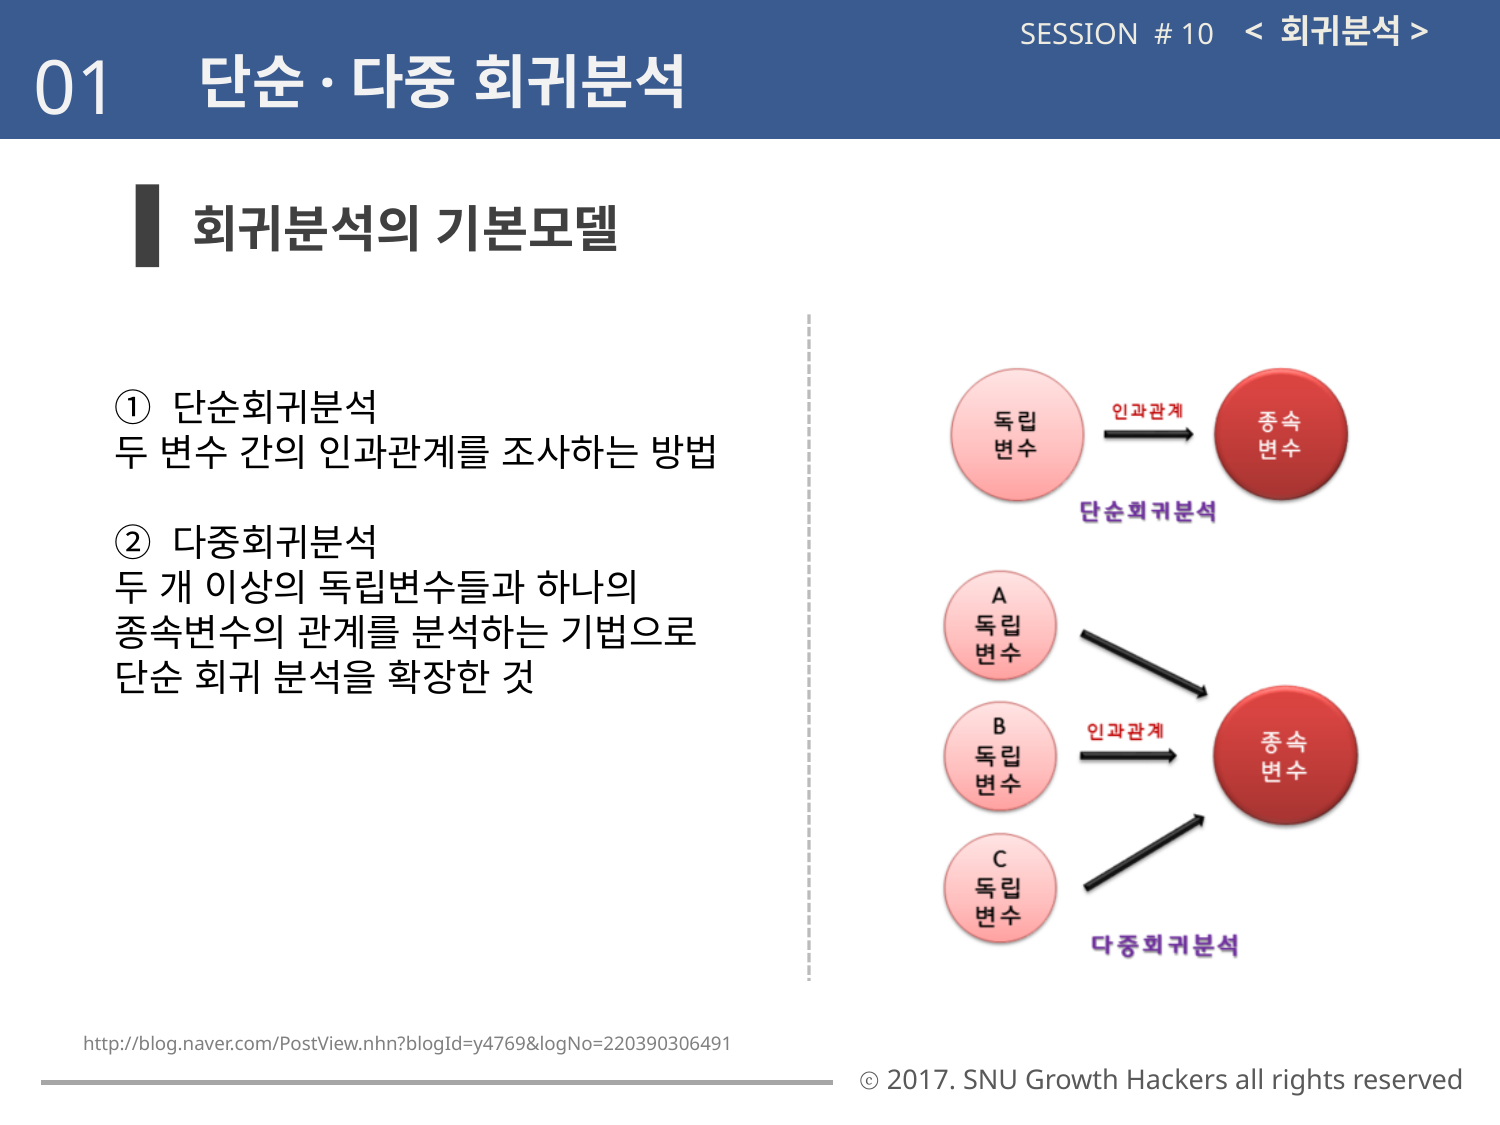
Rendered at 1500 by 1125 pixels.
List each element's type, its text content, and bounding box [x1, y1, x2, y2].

picture [918, 550, 1366, 961]
text_box 01 [18, 32, 135, 138]
text_box [0, 0, 1500, 139]
text_box [134, 182, 161, 269]
text_box http://blog.naver.com/PostView.nhn?blogId=y4769&logNo=220390306491 [68, 1024, 819, 1062]
text_box ① 단순회귀분석 두 변수 간의 인과관계를 조사하는 방법 ② 다중회귀분석 두 개 이상의 독립변수들과 하나의 종속변수의 관계를 분석하는 기법으로 단순 회귀 분석을 확장한 것 [100, 377, 804, 707]
text_box ⓒ 2017. SNU Growth Hackers all rights reserved [844, 1055, 1495, 1103]
text_box 회귀분석의 기본모델 [177, 189, 636, 265]
text_box 단순·다중 회귀분석 [183, 37, 703, 123]
picture [938, 361, 1366, 528]
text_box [986, 2, 1440, 59]
